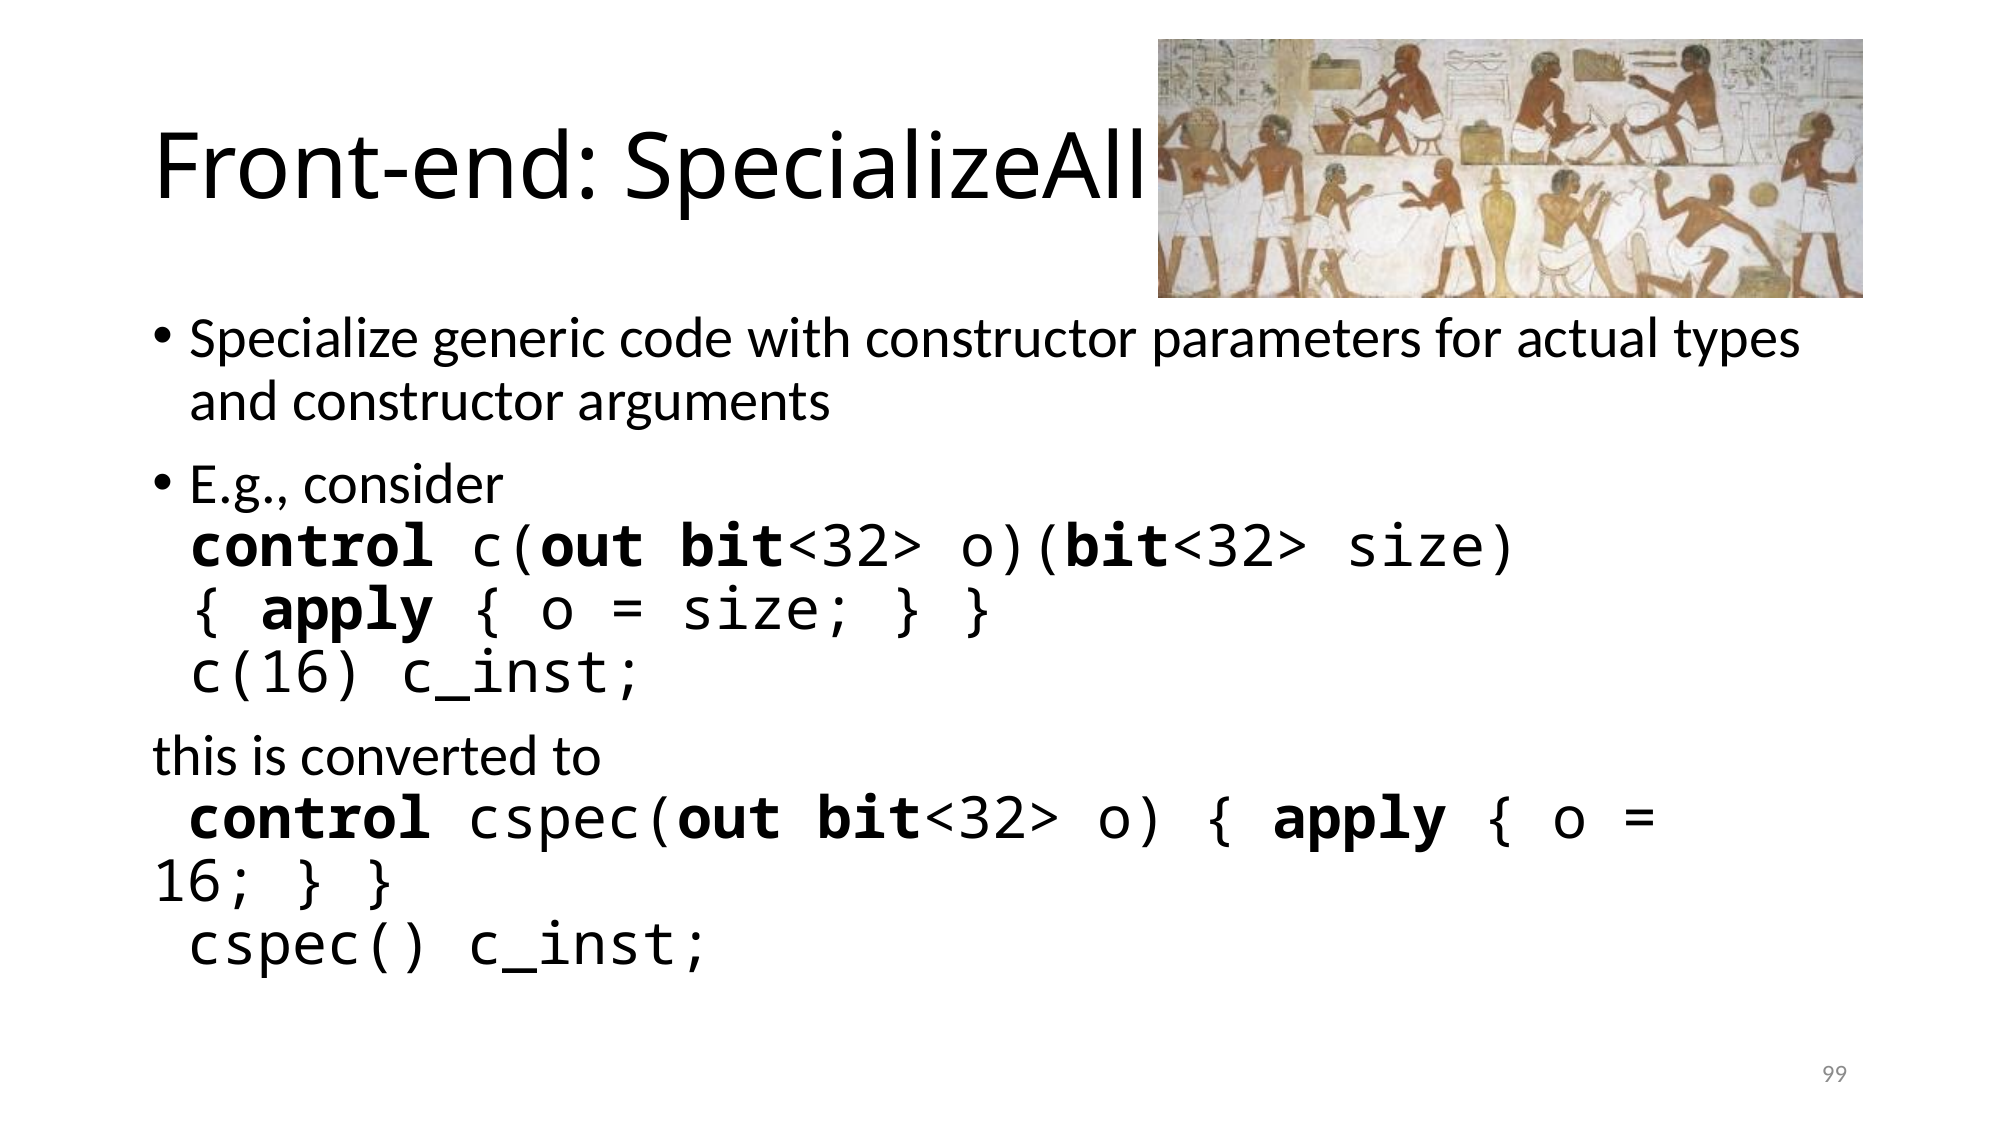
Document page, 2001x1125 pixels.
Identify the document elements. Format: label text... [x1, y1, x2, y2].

list Specialize generic code with constructor parameters for actual types and constructor arguments E.g., consider control c(out bit<32> o)(bit<32> size) { apply { o = size; } } c(16) c_inst; this is converted to control cspec(out bit<32> o) { apply { o = 16; } } cspec() c_inst; [137, 299, 1863, 1014]
title Front-end: SpecializeAll [137, 59, 1158, 278]
slide_number 99 [1412, 1042, 1863, 1103]
picture [1158, 39, 1863, 298]
